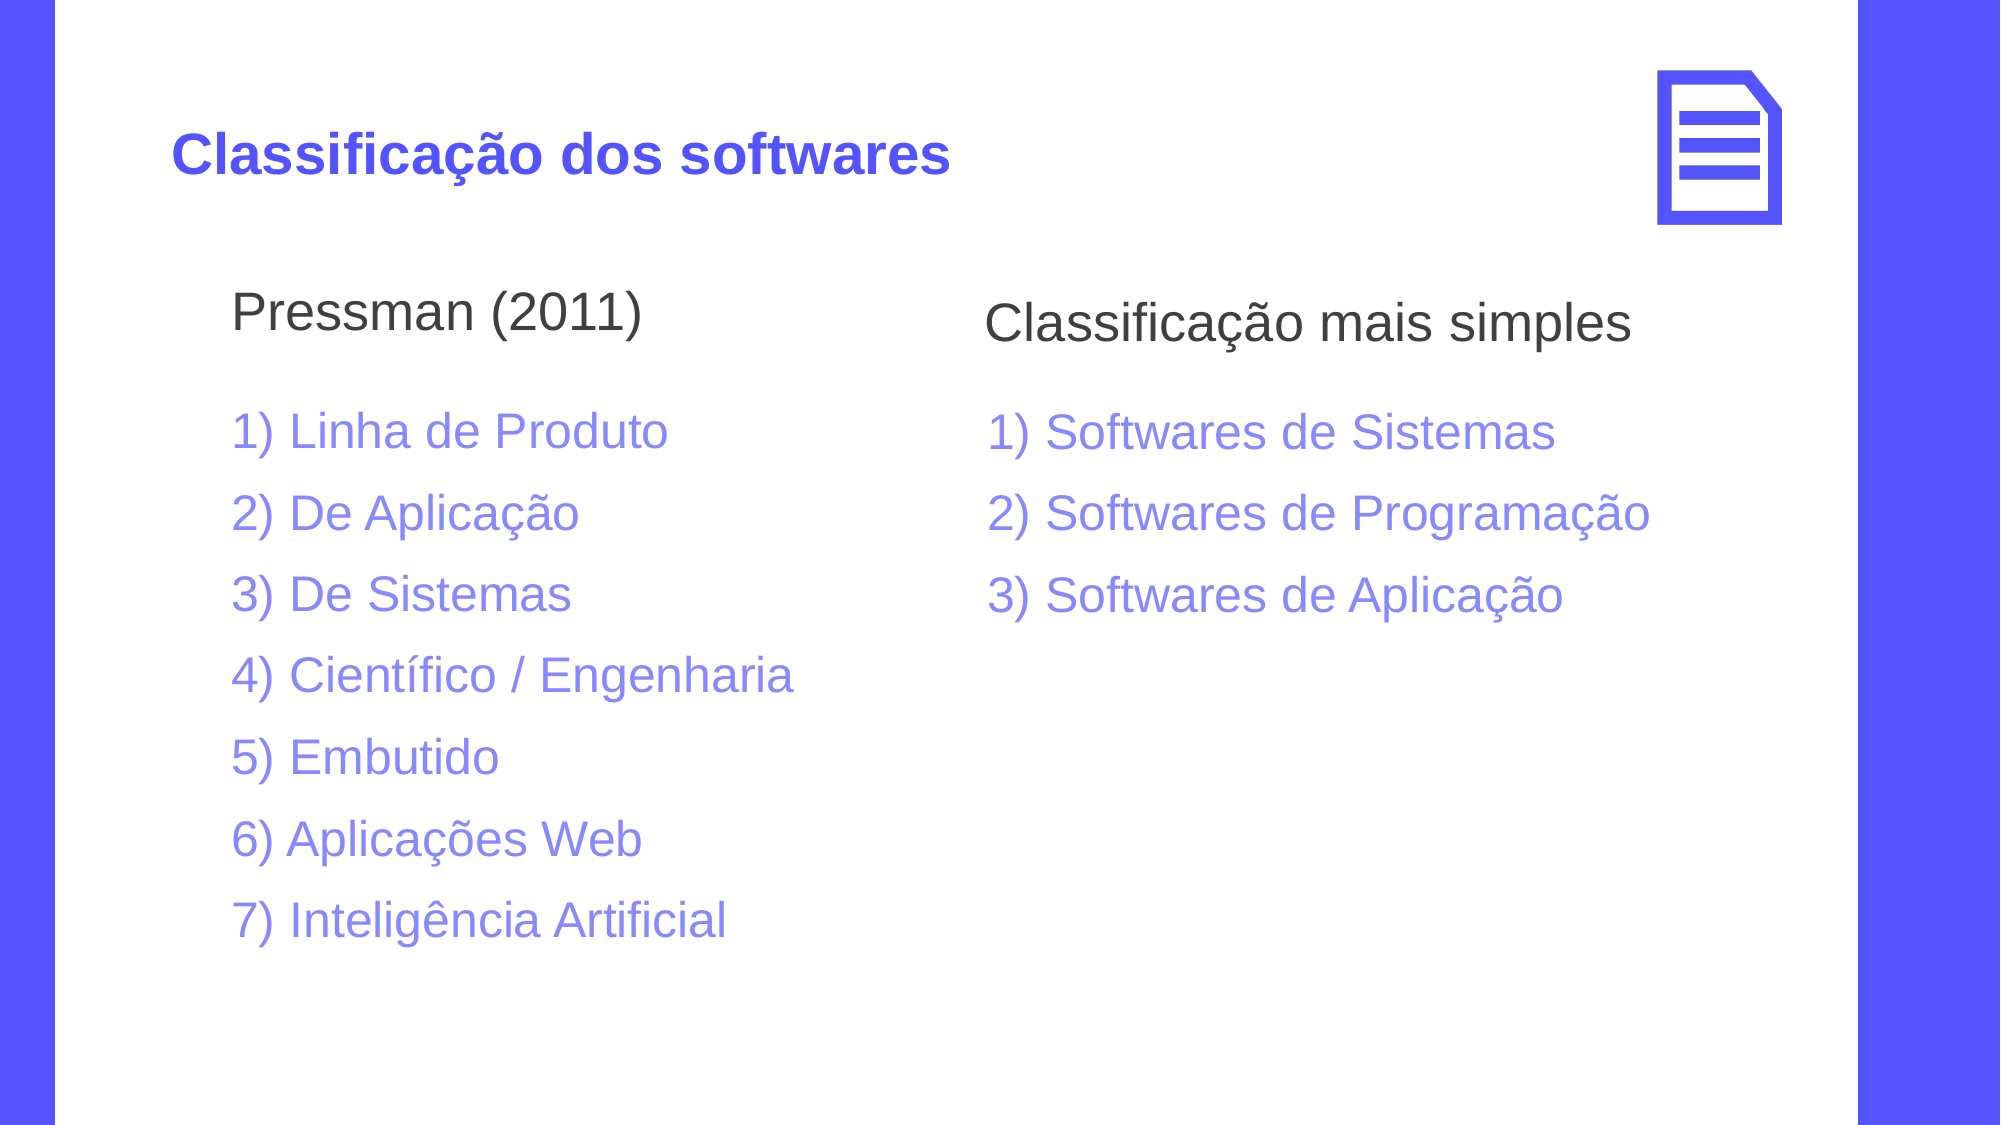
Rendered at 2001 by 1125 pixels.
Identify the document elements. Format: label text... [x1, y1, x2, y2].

text_box Classificação mais simples [970, 279, 1657, 360]
text_box 1) Softwares de Sistemas 2) Softwares de Programação 3) Softwares de Aplicação [970, 390, 1694, 681]
text_box Pressman (2011) 1) Linha de Produto 2) De Aplicação 3) De Sistemas 4) Científico / Engenharia 5) Embutido 6) Aplicações Web 7) Inteligência Artificial [214, 266, 820, 976]
text_box [1858, 0, 2000, 1125]
picture [1655, 69, 1783, 225]
text_box [0, 0, 55, 1125]
text_box Classificação dos softwares [156, 117, 1035, 202]
